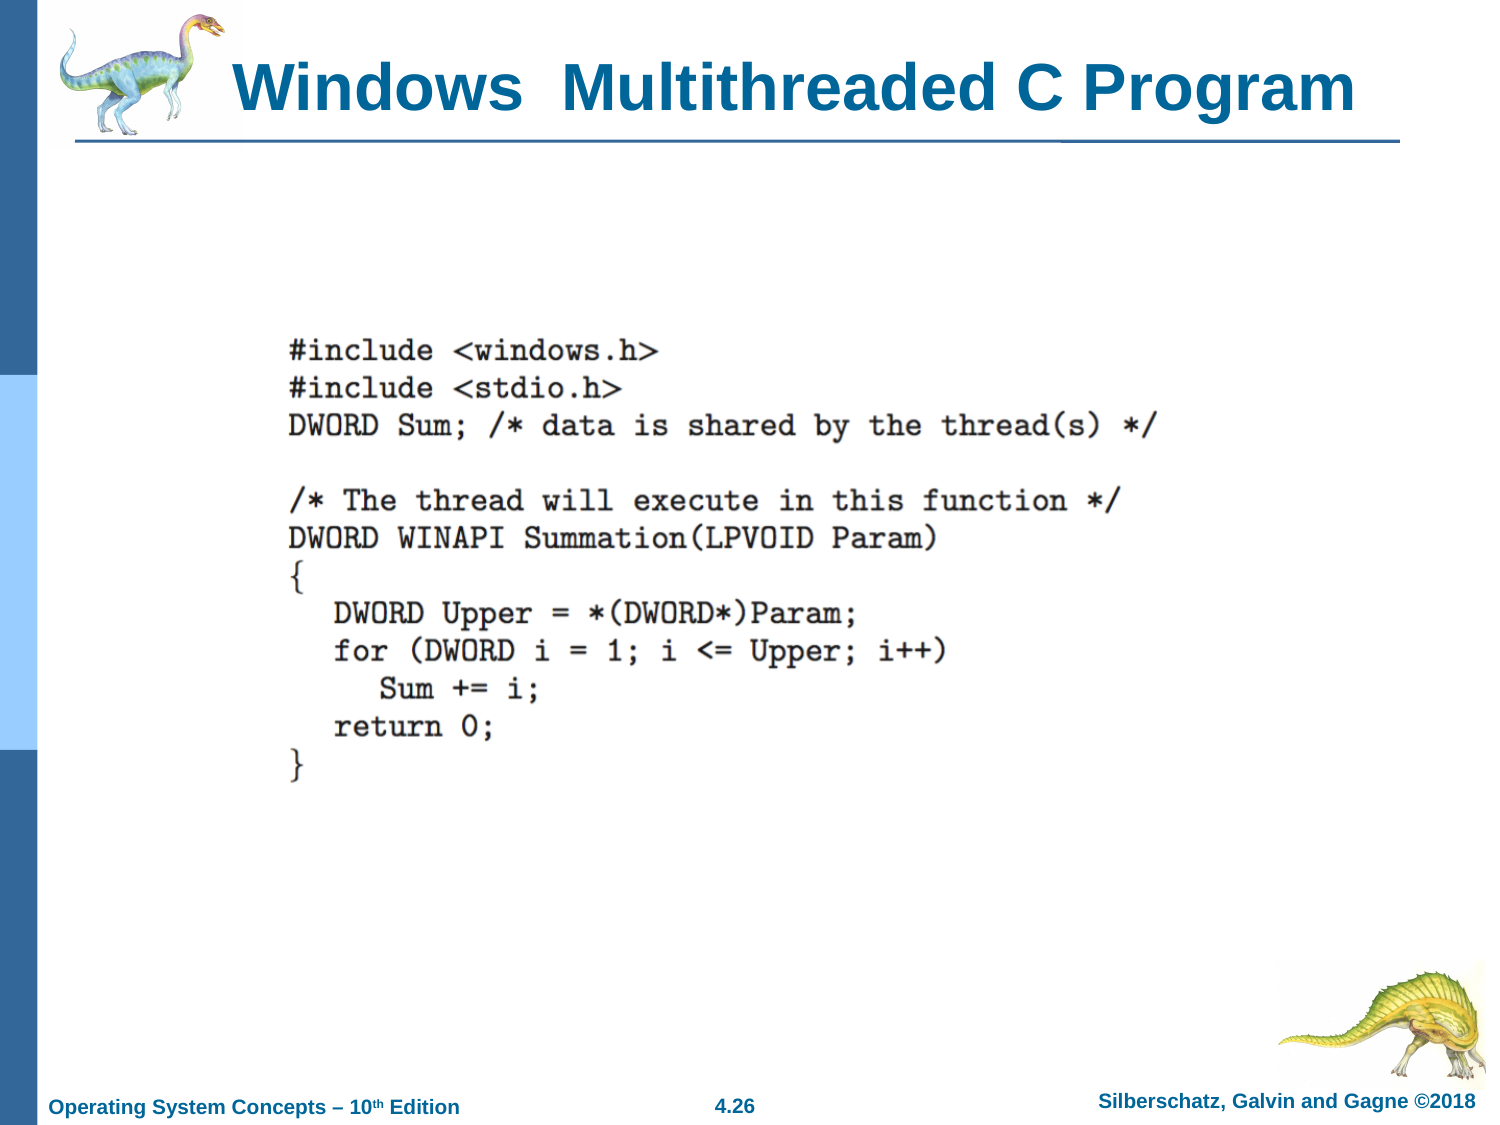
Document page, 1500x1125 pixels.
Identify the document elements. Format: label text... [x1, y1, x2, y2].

picture [241, 312, 1257, 813]
title Windows Multithreaded C Program [88, 37, 1500, 132]
picture [46, 0, 243, 149]
picture [1275, 959, 1486, 1090]
